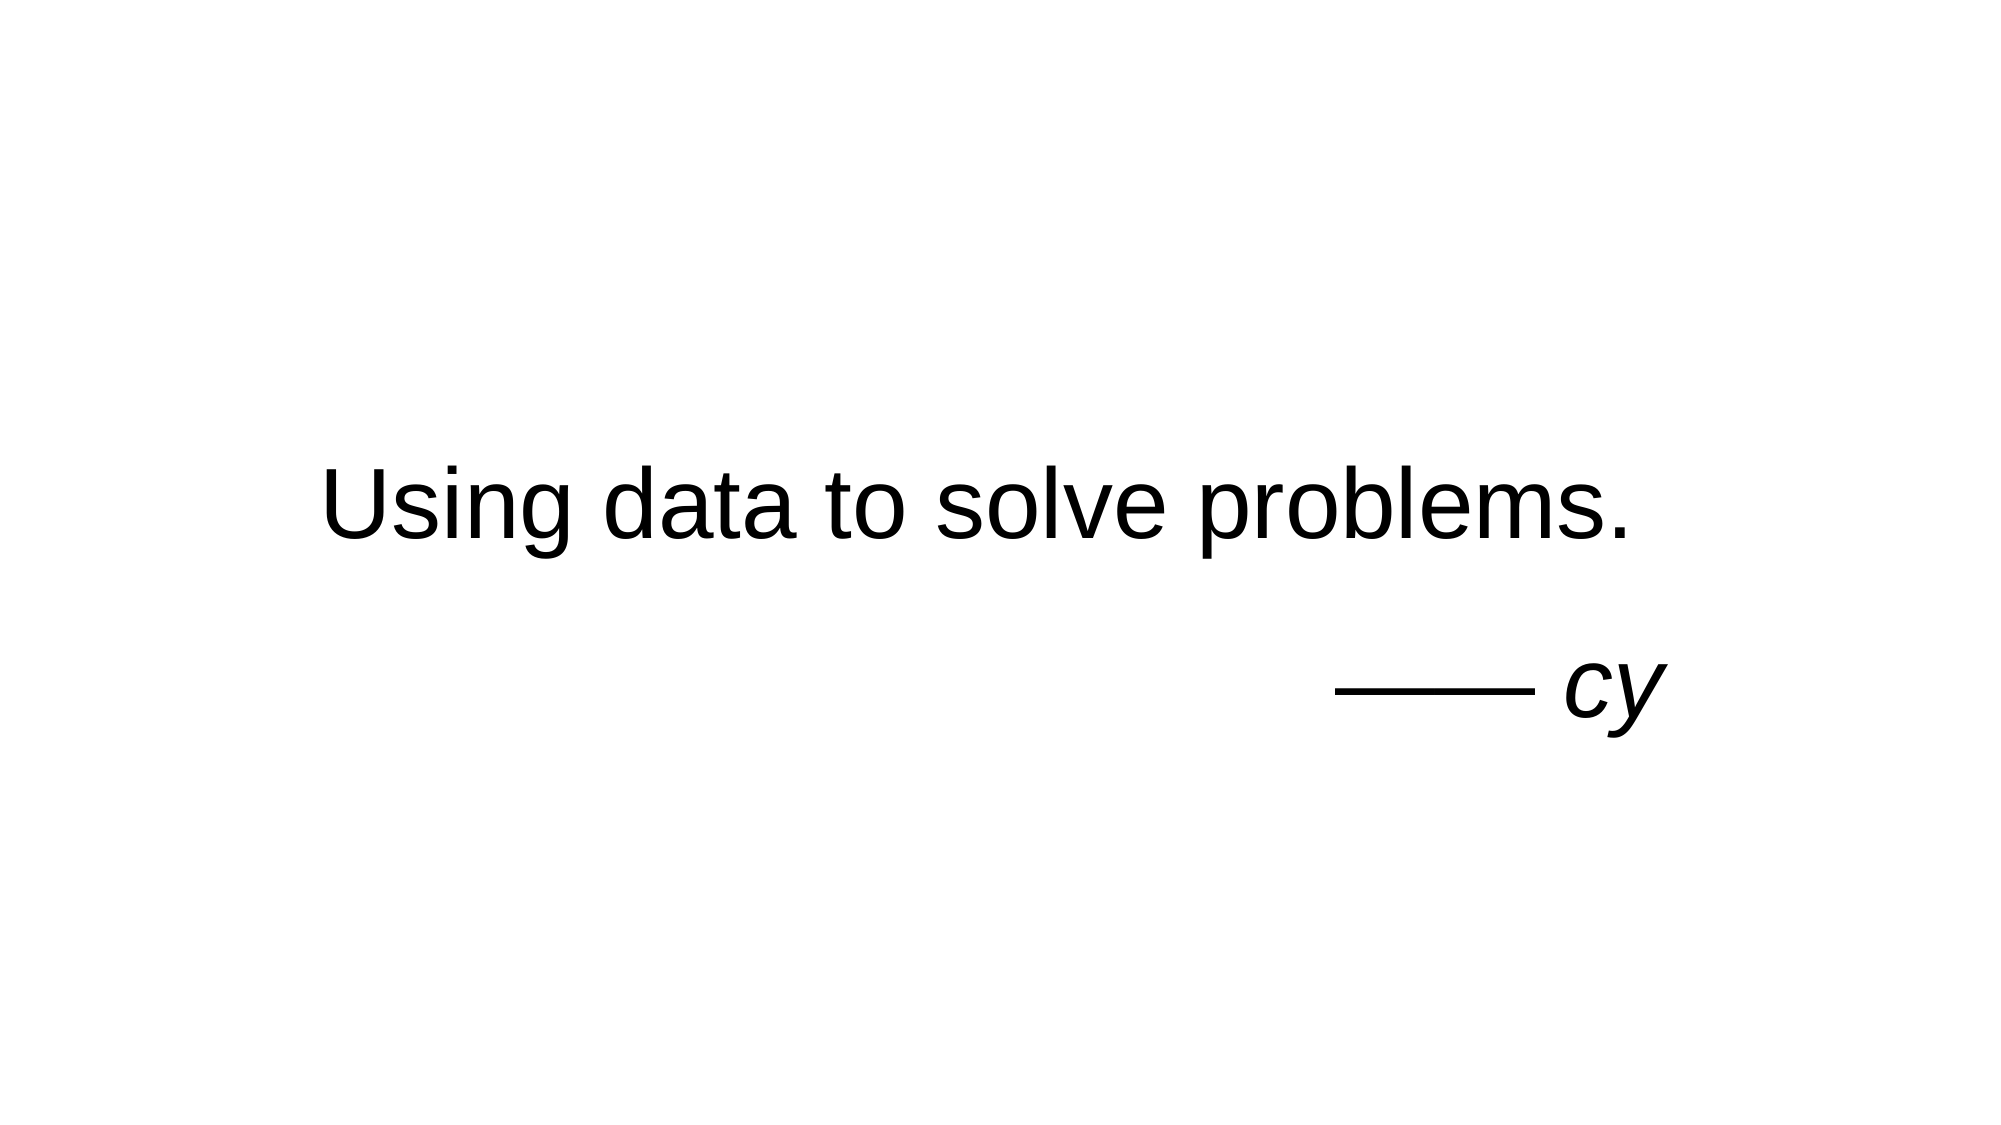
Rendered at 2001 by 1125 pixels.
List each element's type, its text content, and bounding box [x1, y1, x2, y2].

text_box Using data to solve problems. —— cy--- [138, 370, 1778, 632]
